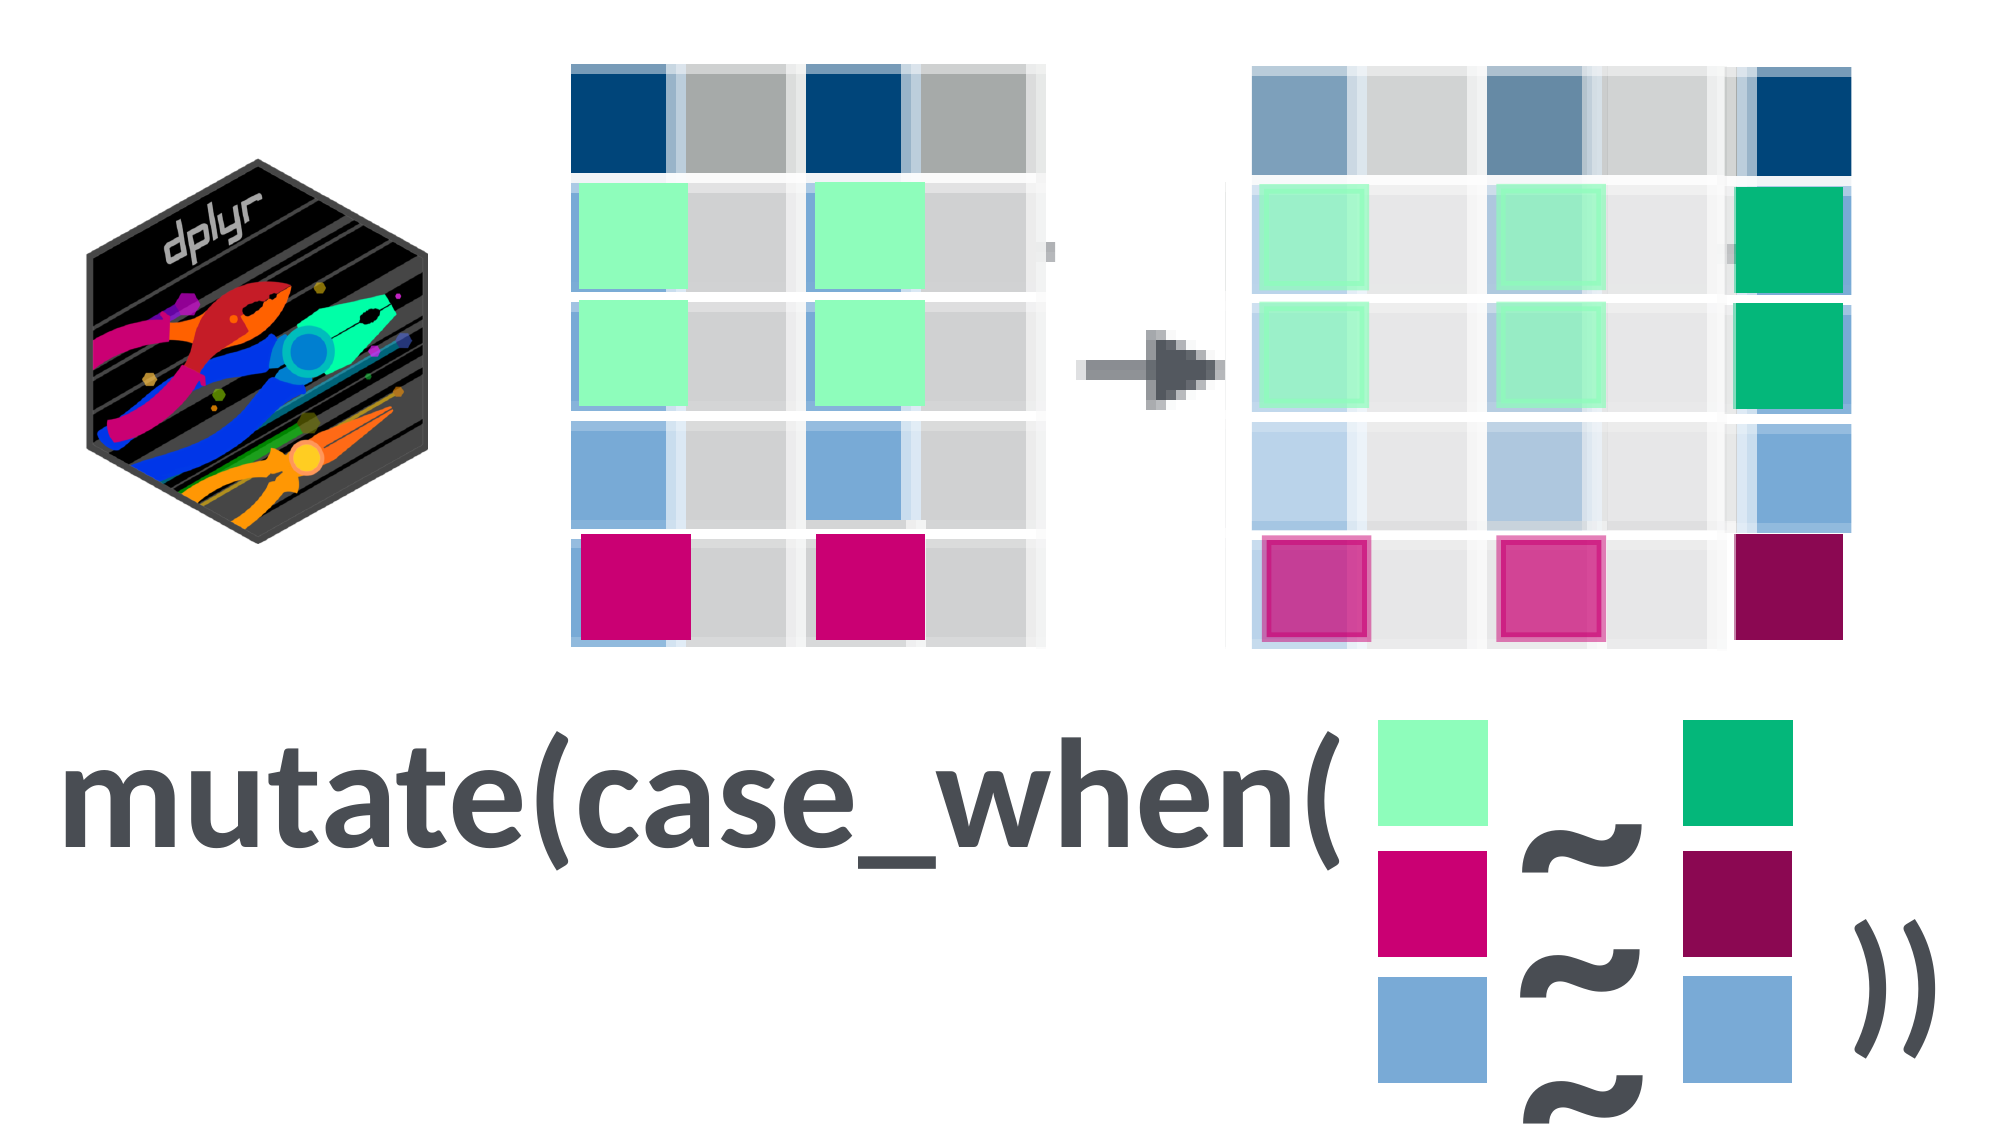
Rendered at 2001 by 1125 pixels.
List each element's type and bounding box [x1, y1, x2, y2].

text_box [42, 54, 2000, 1125]
